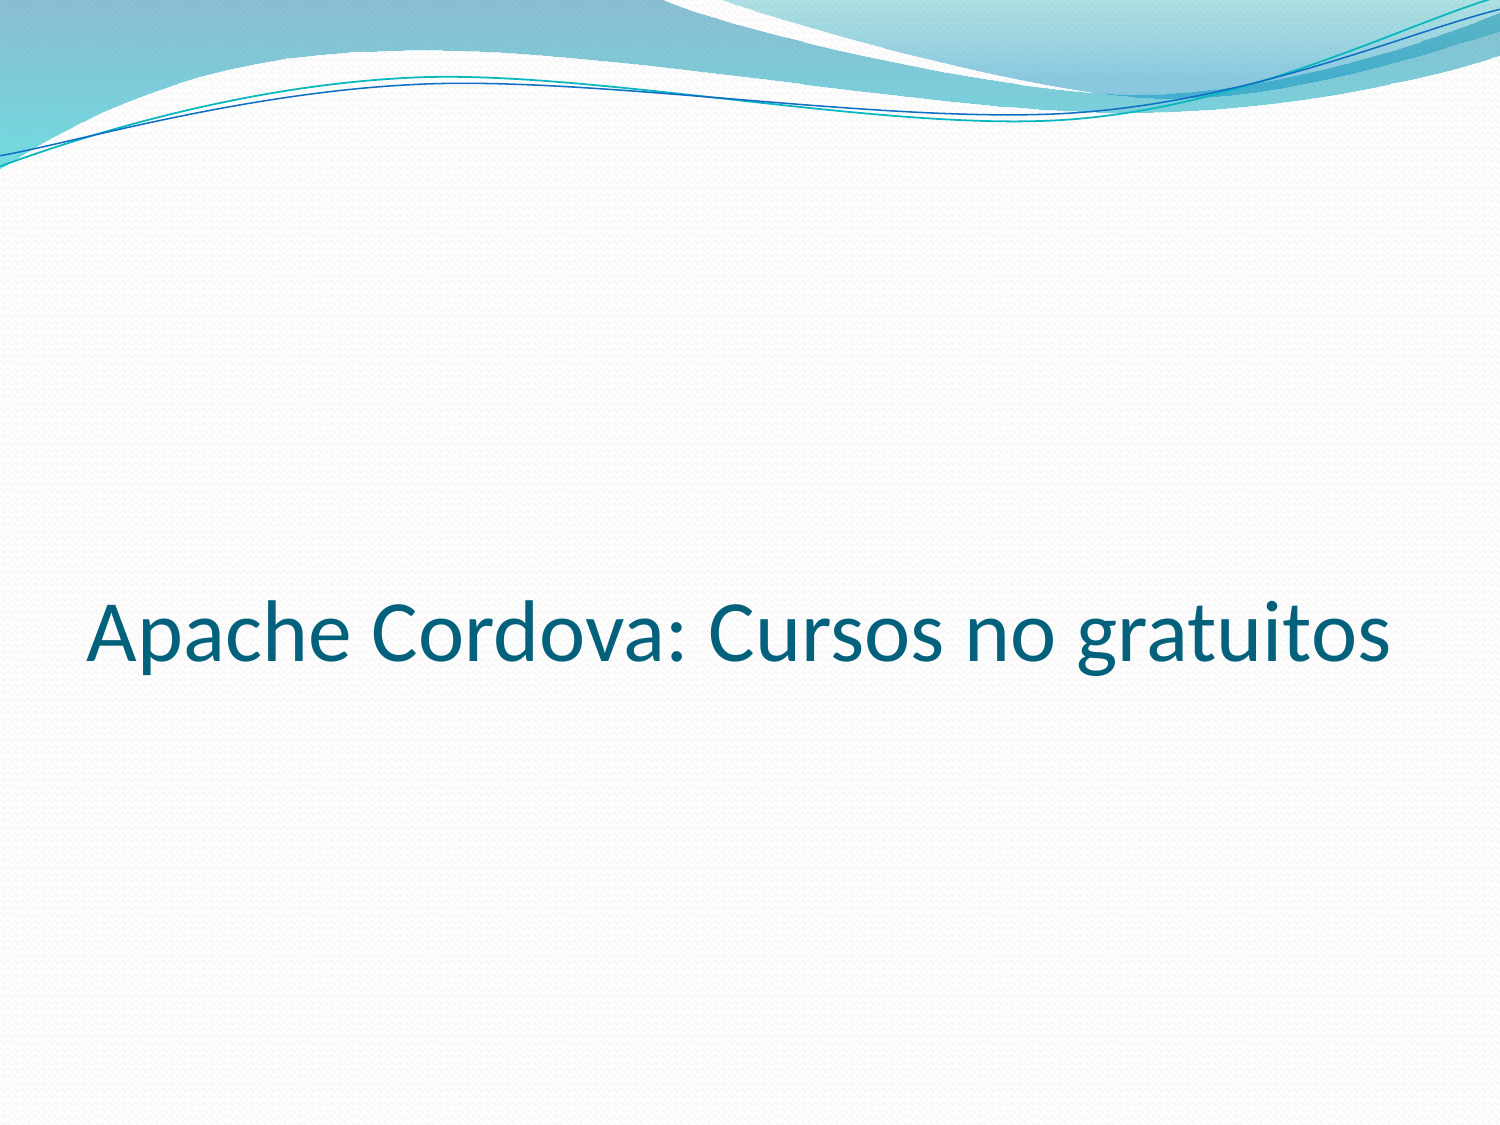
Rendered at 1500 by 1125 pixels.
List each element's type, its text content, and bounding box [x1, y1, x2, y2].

title Apache Cordova: Cursos no gratuitos [64, 491, 1415, 680]
